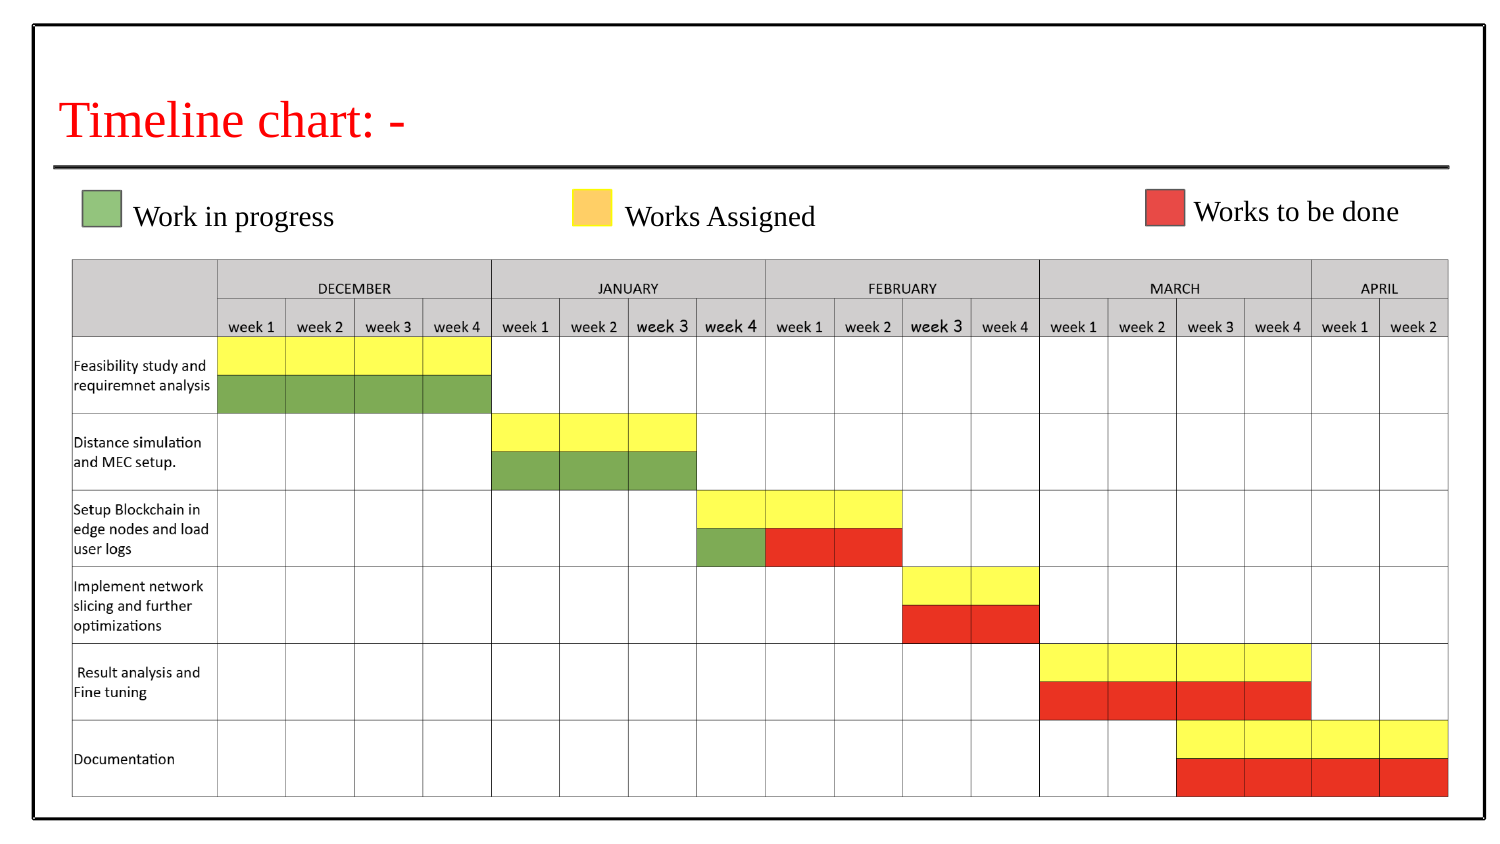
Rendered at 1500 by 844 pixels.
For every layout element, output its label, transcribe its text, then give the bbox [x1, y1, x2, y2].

text_box Works to be done [1193, 184, 1436, 227]
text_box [52, 164, 1450, 170]
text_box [1144, 188, 1186, 227]
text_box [81, 189, 123, 228]
text_box Timeline chart: - [58, 72, 1442, 148]
text_box Work in progress [133, 189, 421, 232]
text_box [31, 23, 1487, 821]
picture [67, 255, 1451, 804]
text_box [571, 188, 613, 227]
text_box Works Assigned [624, 189, 913, 232]
